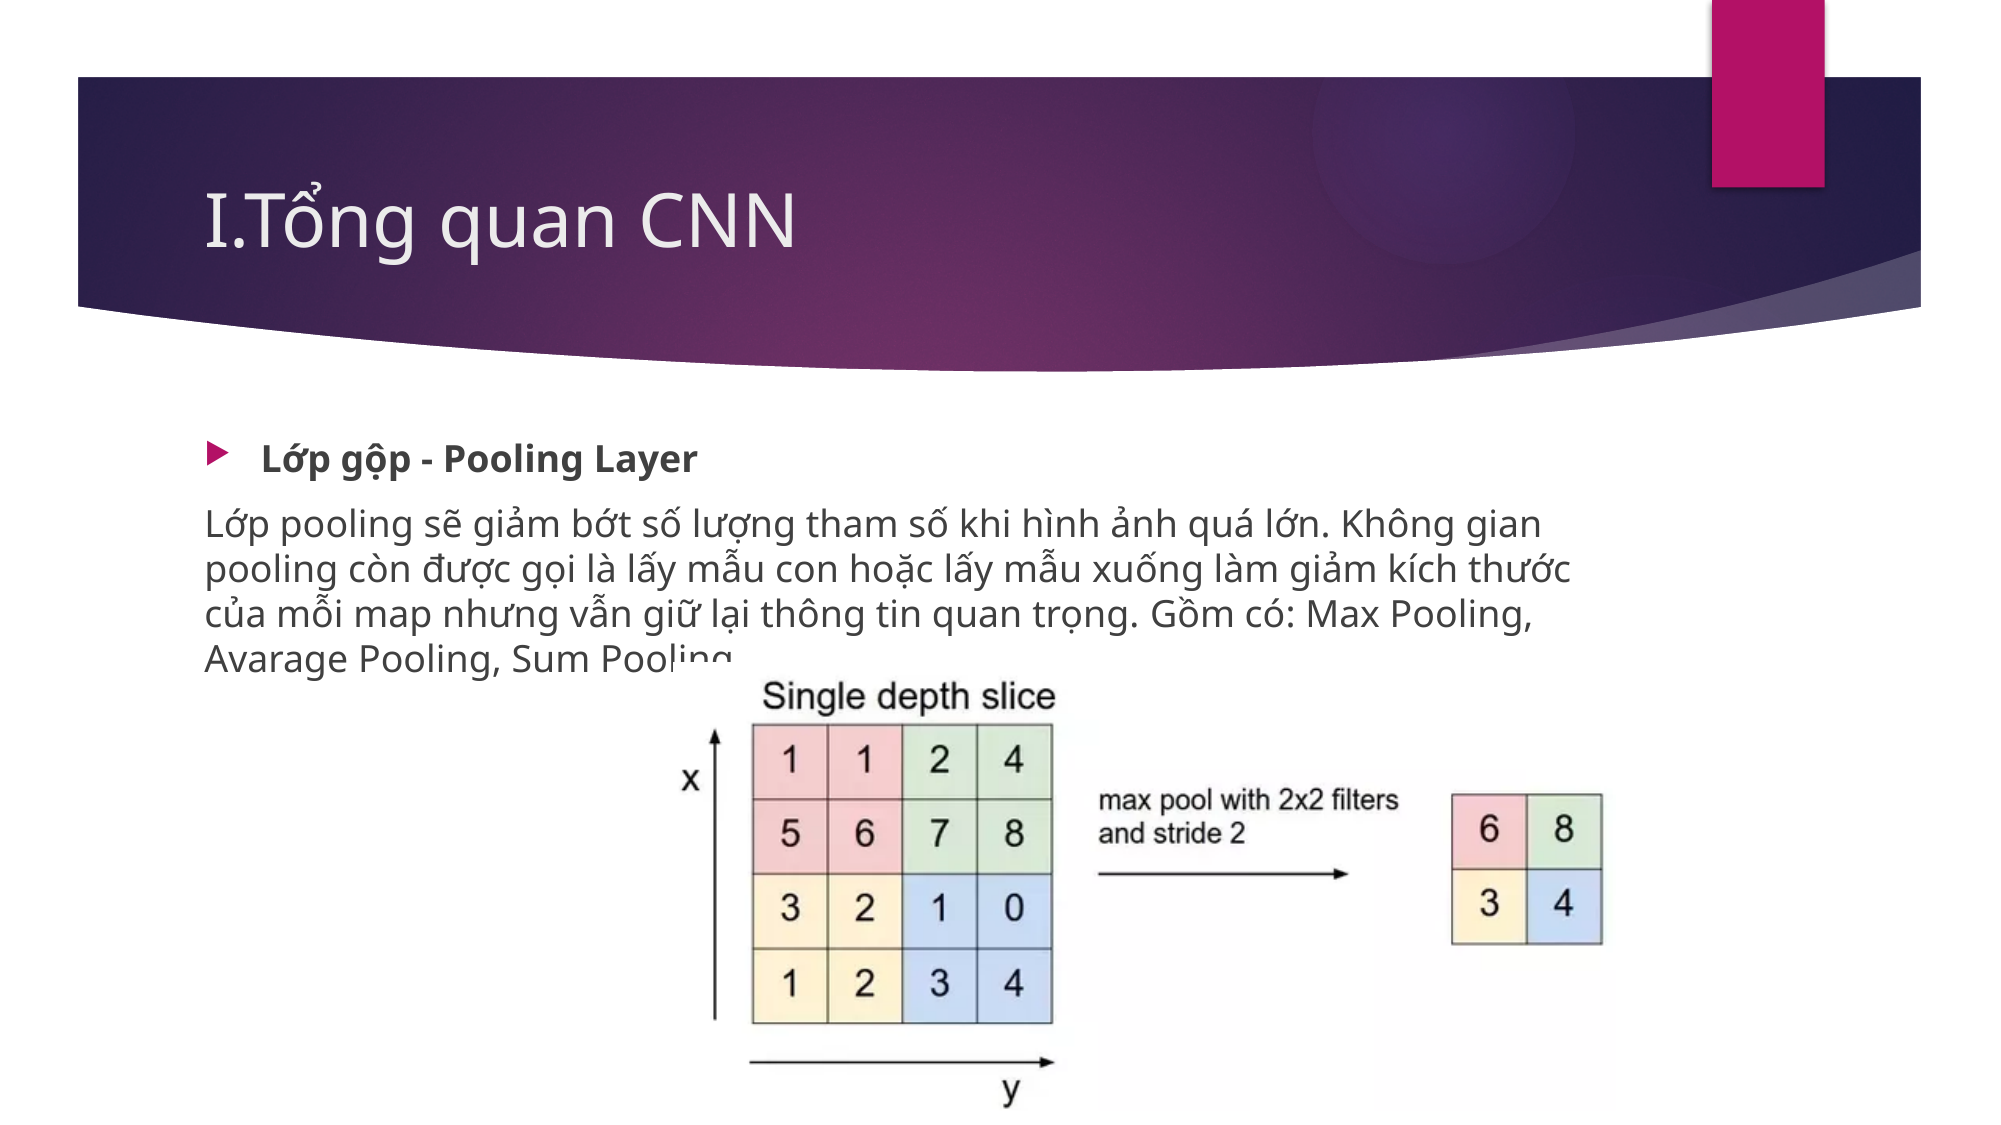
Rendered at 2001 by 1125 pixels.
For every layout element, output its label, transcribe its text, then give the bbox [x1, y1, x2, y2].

title I.Tổng quan CNN [189, 159, 1627, 276]
list Lớp gộp - Pooling Layer Lớp pooling sẽ giảm bớt số lượng tham số khi hình ảnh quá lớn. Không gian pooling còn được gọi là lấy mẫu con hoặc lấy mẫu xuống làm giảm kích thước của mỗi map nhưng vẫn giữ lại thông tin quan trọng. Gồm có: Max Pooling, Avarage Pooling, Sum Pooling. [189, 427, 1638, 988]
picture [673, 662, 1616, 1113]
